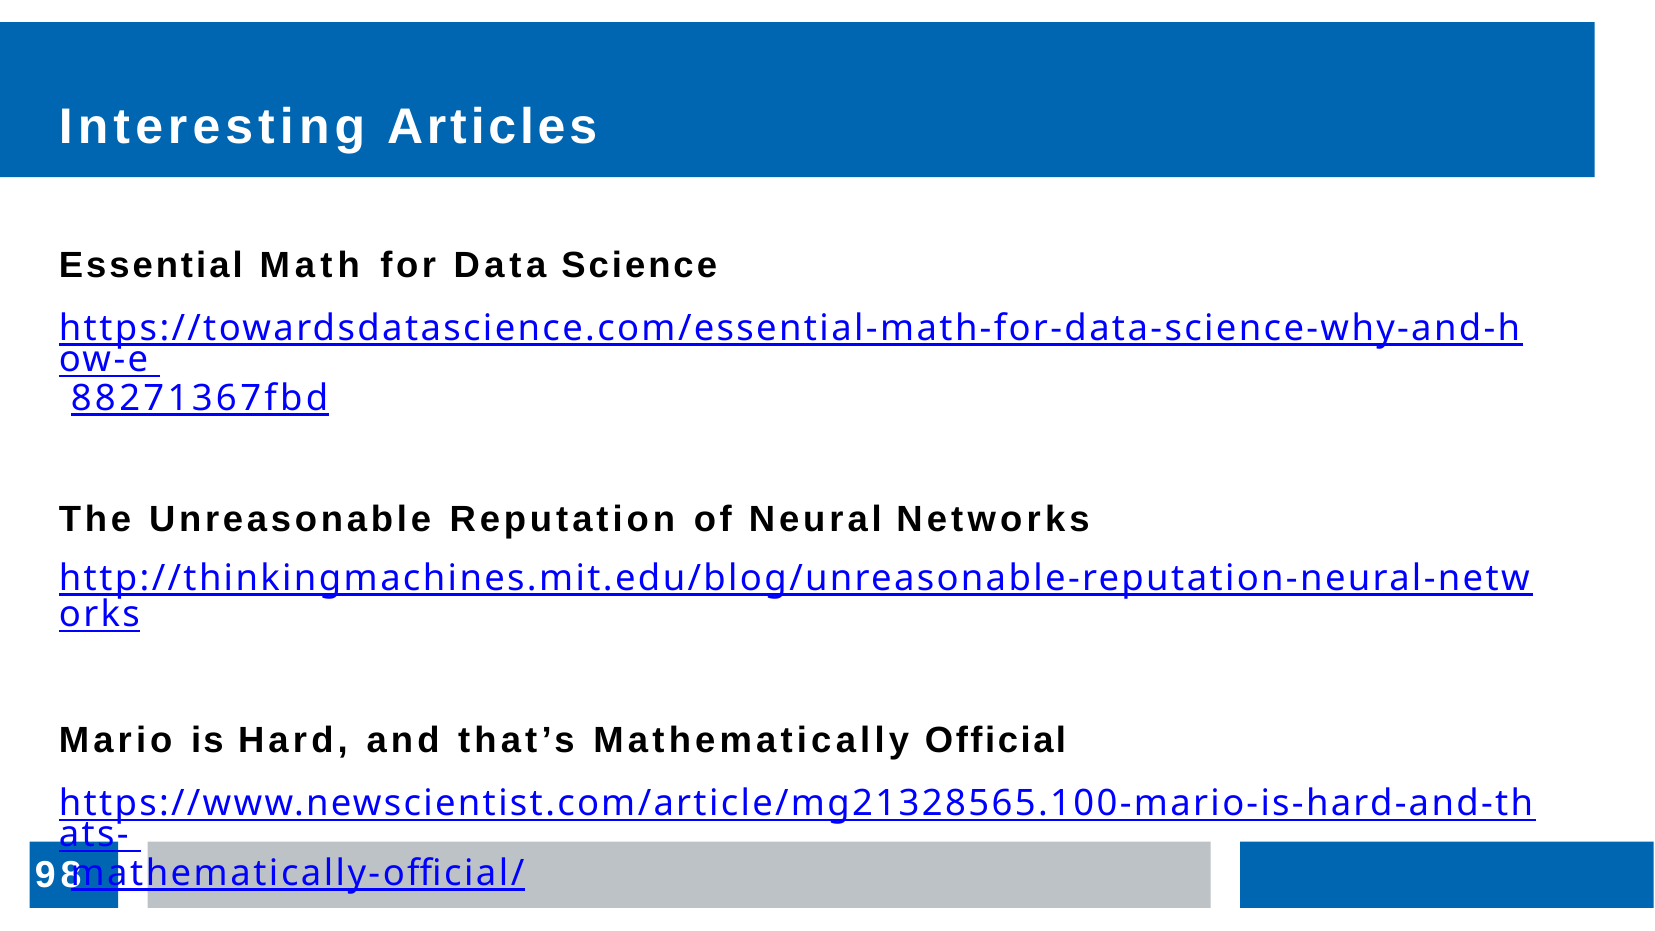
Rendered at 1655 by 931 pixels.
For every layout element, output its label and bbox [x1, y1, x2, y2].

text_box [56, 224, 1549, 795]
text_box [30, 850, 118, 896]
title [56, 91, 607, 224]
